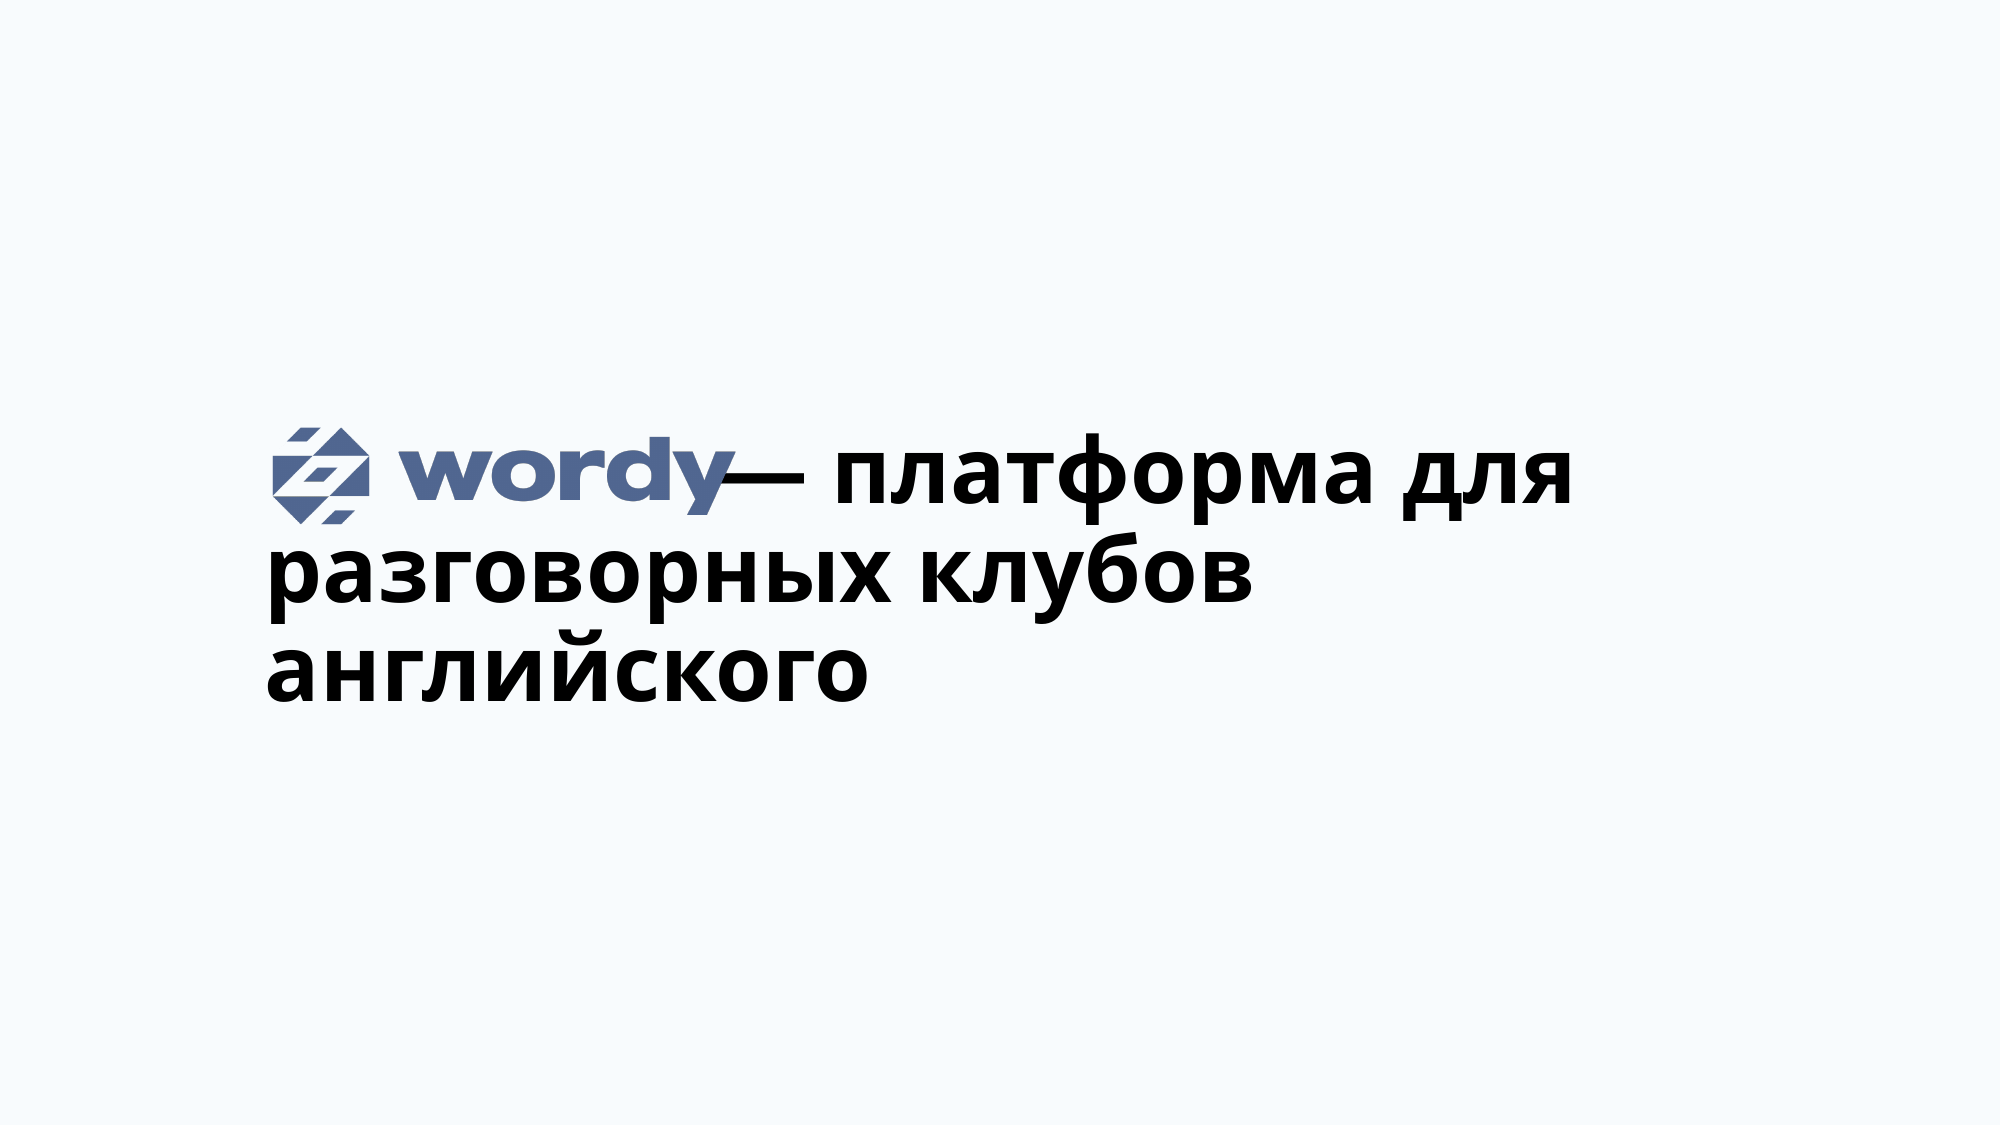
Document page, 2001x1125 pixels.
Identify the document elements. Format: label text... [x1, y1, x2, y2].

picture [219, 403, 790, 548]
title — платформа для разговорных клубов английского [249, 376, 1750, 769]
